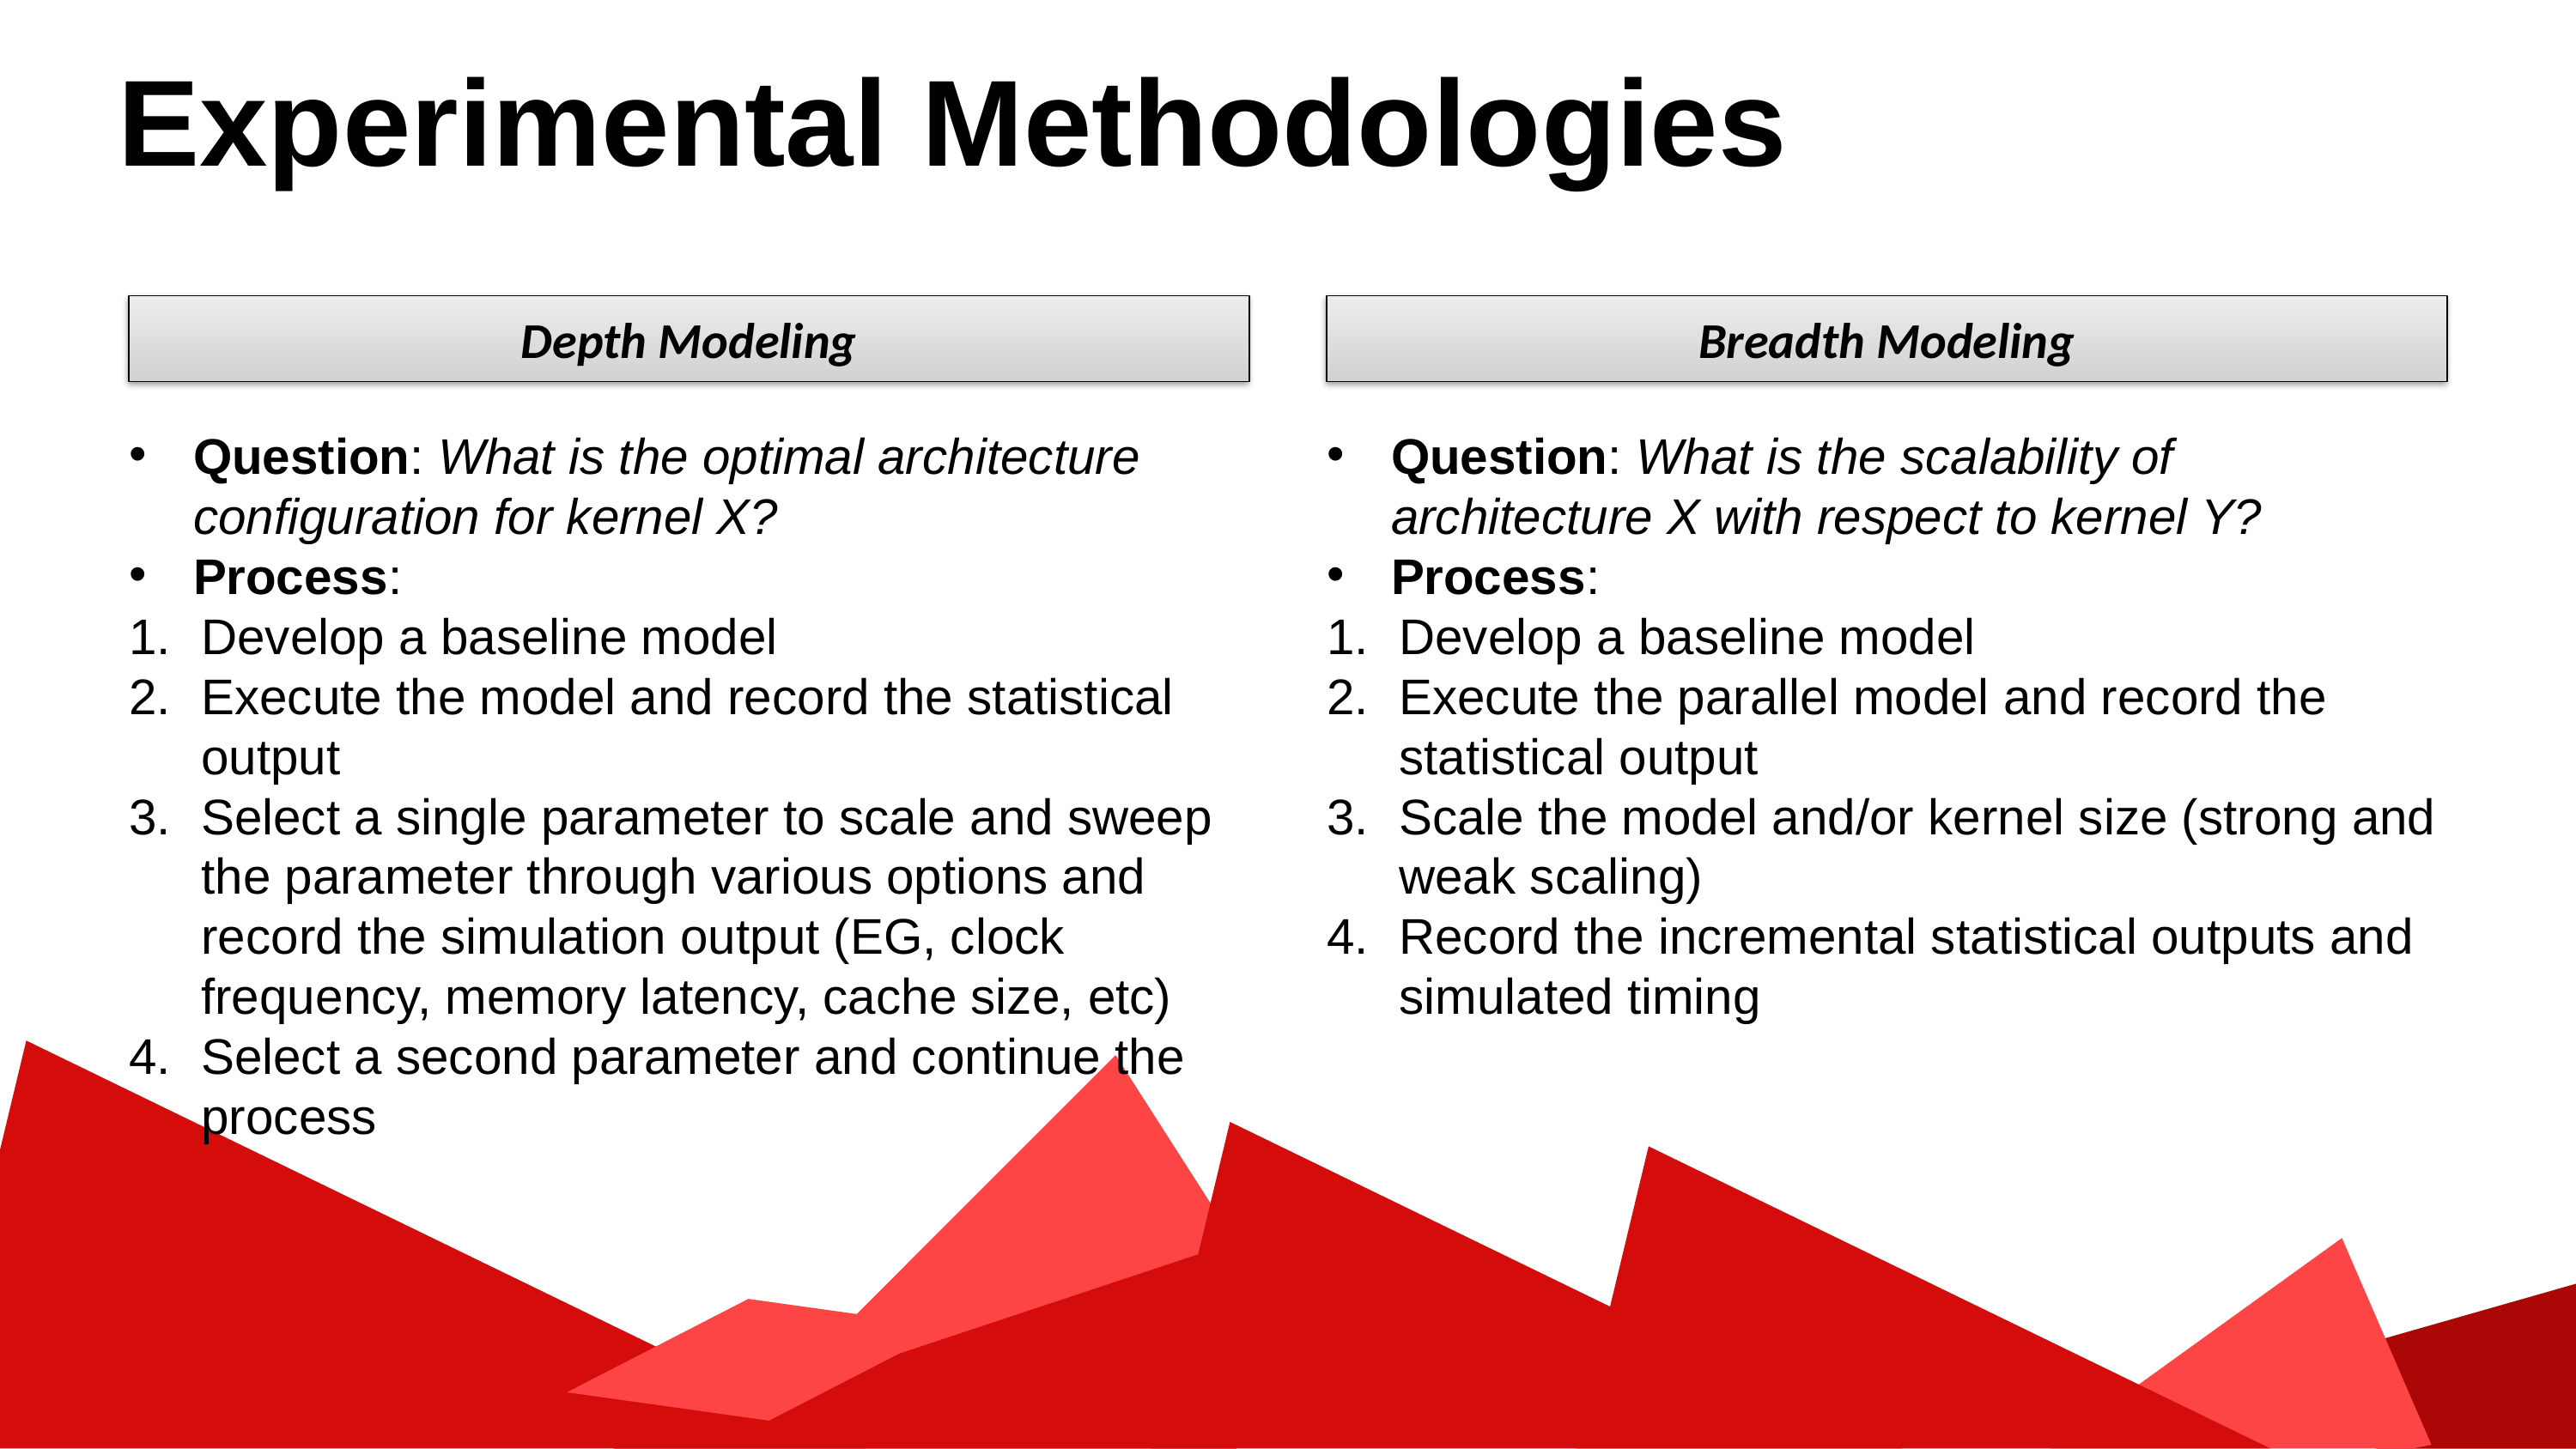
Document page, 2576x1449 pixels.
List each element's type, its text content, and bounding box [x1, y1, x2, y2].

text_box Depth Modeling [128, 295, 1250, 382]
text_box Breadth Modeling [1326, 295, 2448, 382]
list Question: What is the optimal architecture configuration for kernel X? Process: Develop a baseline model Execute the model and record the statistical output Select a single parameter to scale and sweep the parameter through various options and record the simulation output (EG, clock frequency, memory latency, cache size, etc) Select a second parameter and continue the process [129, 423, 1249, 1289]
list Question: What is the scalability of architecture X with respect to kernel Y? Process: Develop a baseline model Execute the parallel model and record the statistical output Scale the model and/or kernel size (strong and weak scaling) Record the incremental statistical outputs and simulated timing [1327, 423, 2447, 1289]
title Experimental Methodologies [118, 43, 2447, 254]
